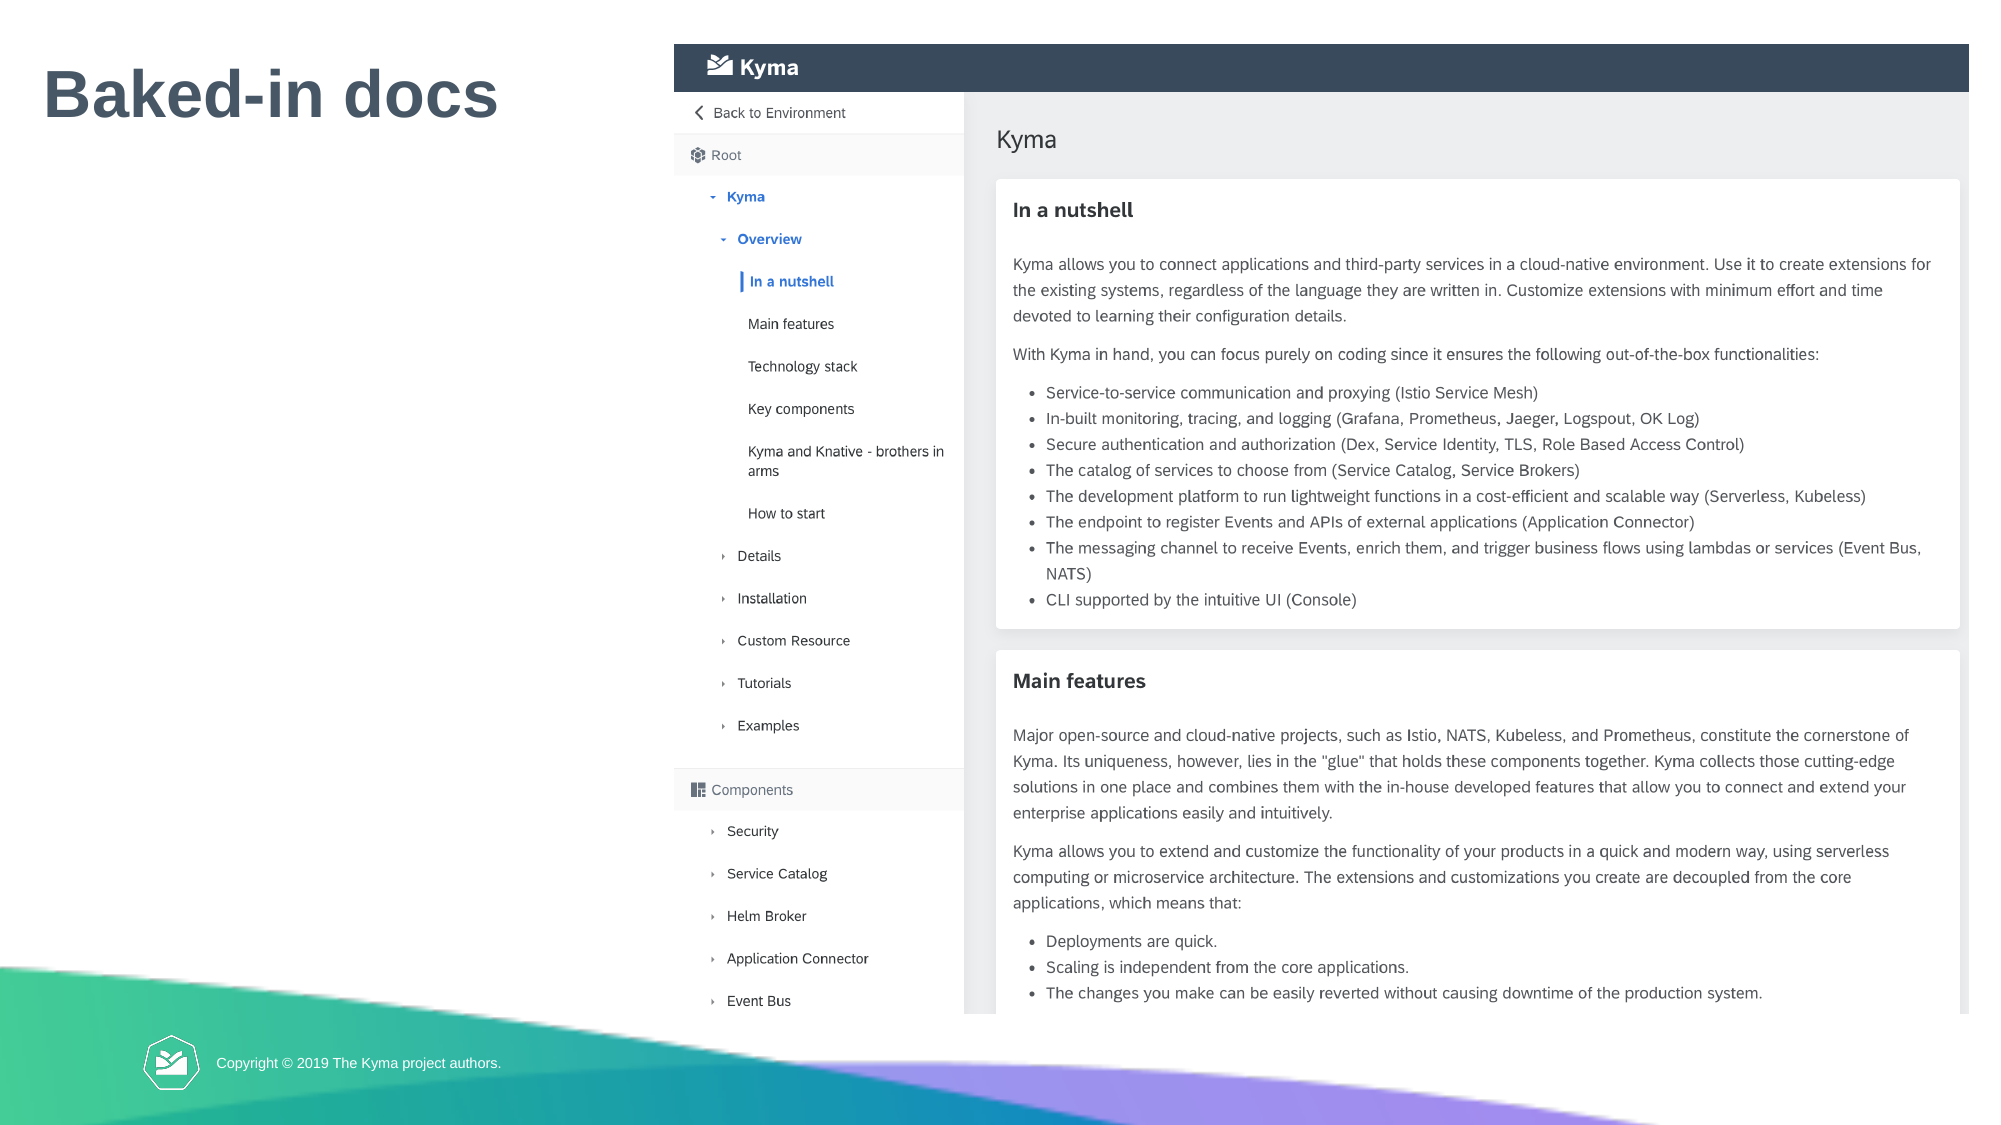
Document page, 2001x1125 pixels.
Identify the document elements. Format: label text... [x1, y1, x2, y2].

title Baked-in docs [29, 43, 1755, 262]
picture [0, 44, 2001, 1125]
